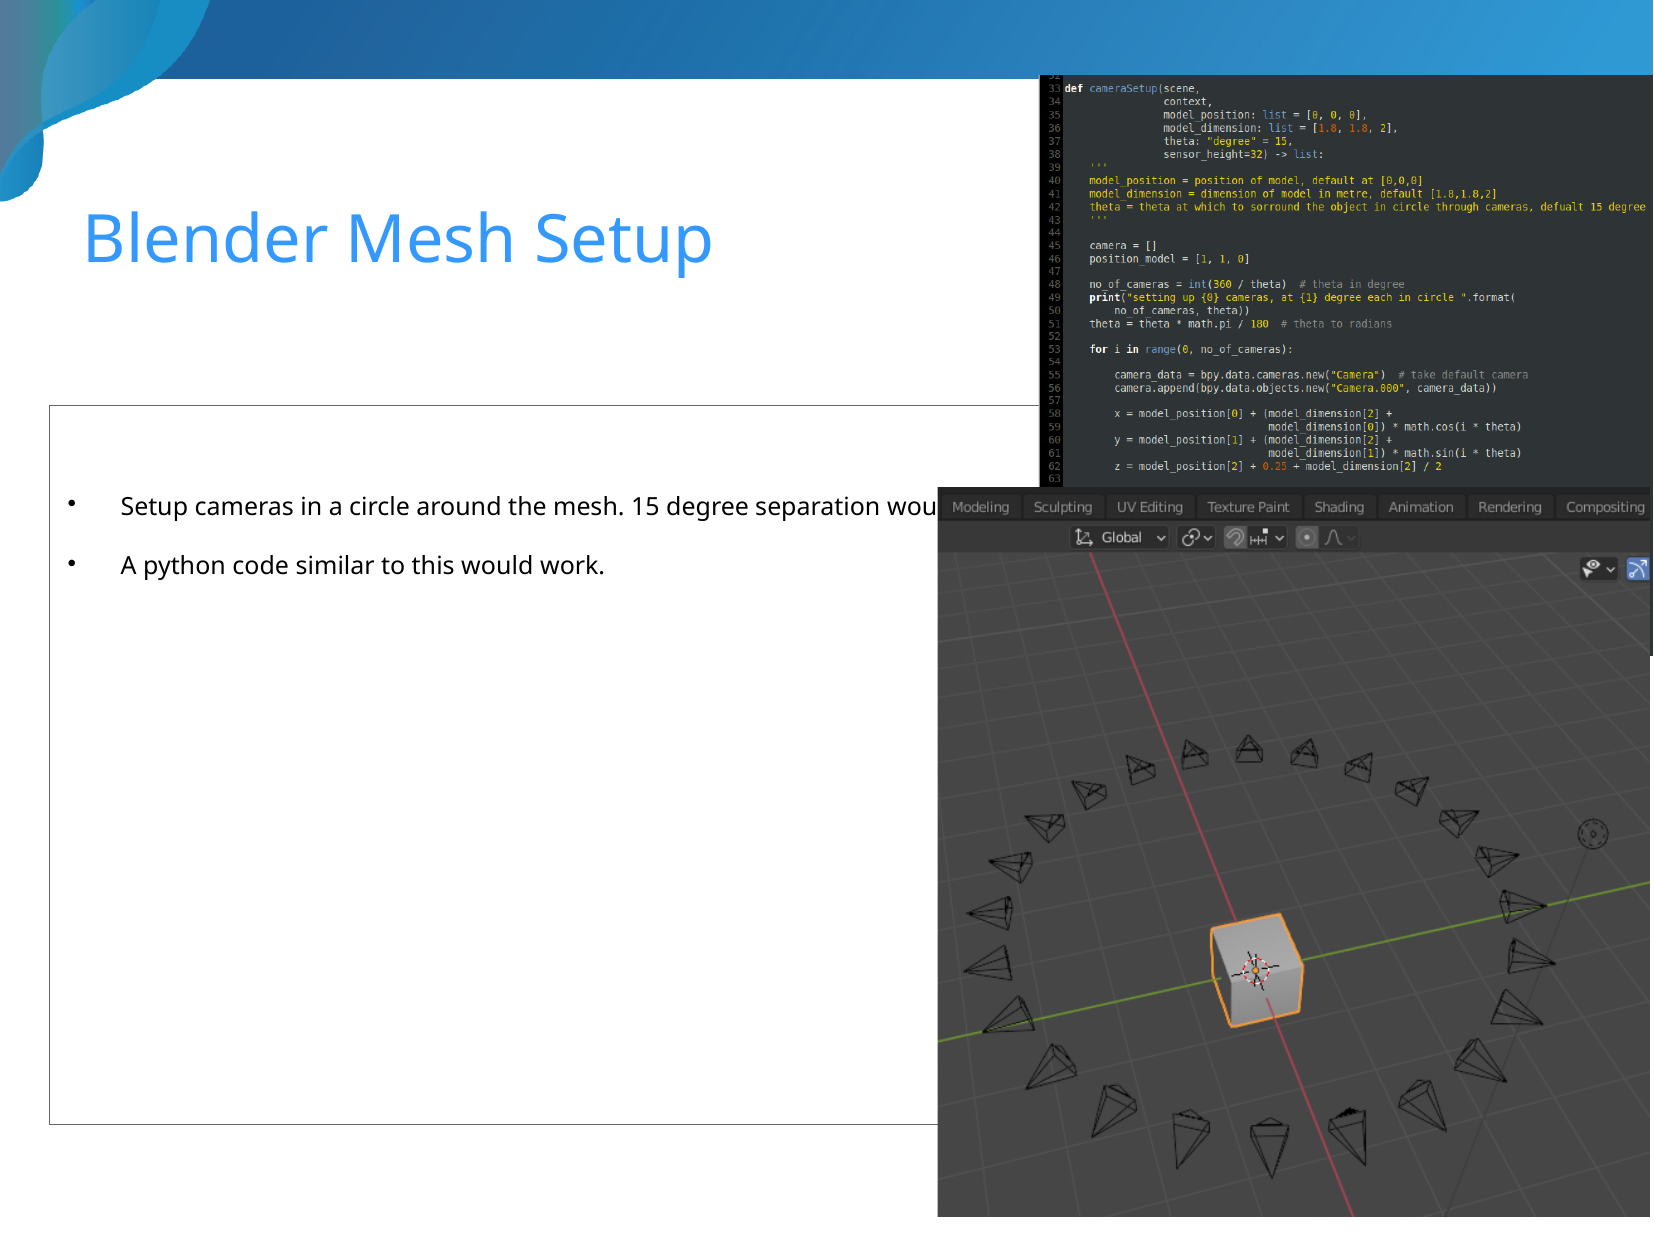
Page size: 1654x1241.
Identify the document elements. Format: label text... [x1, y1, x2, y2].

text_box Setup cameras in a circle around the mesh. 15 degree separation would be good. A python code similar to this would work. [49, 405, 1033, 1125]
text_box Blender Mesh Setup [82, 132, 1033, 340]
picture [0, 0, 1654, 1241]
